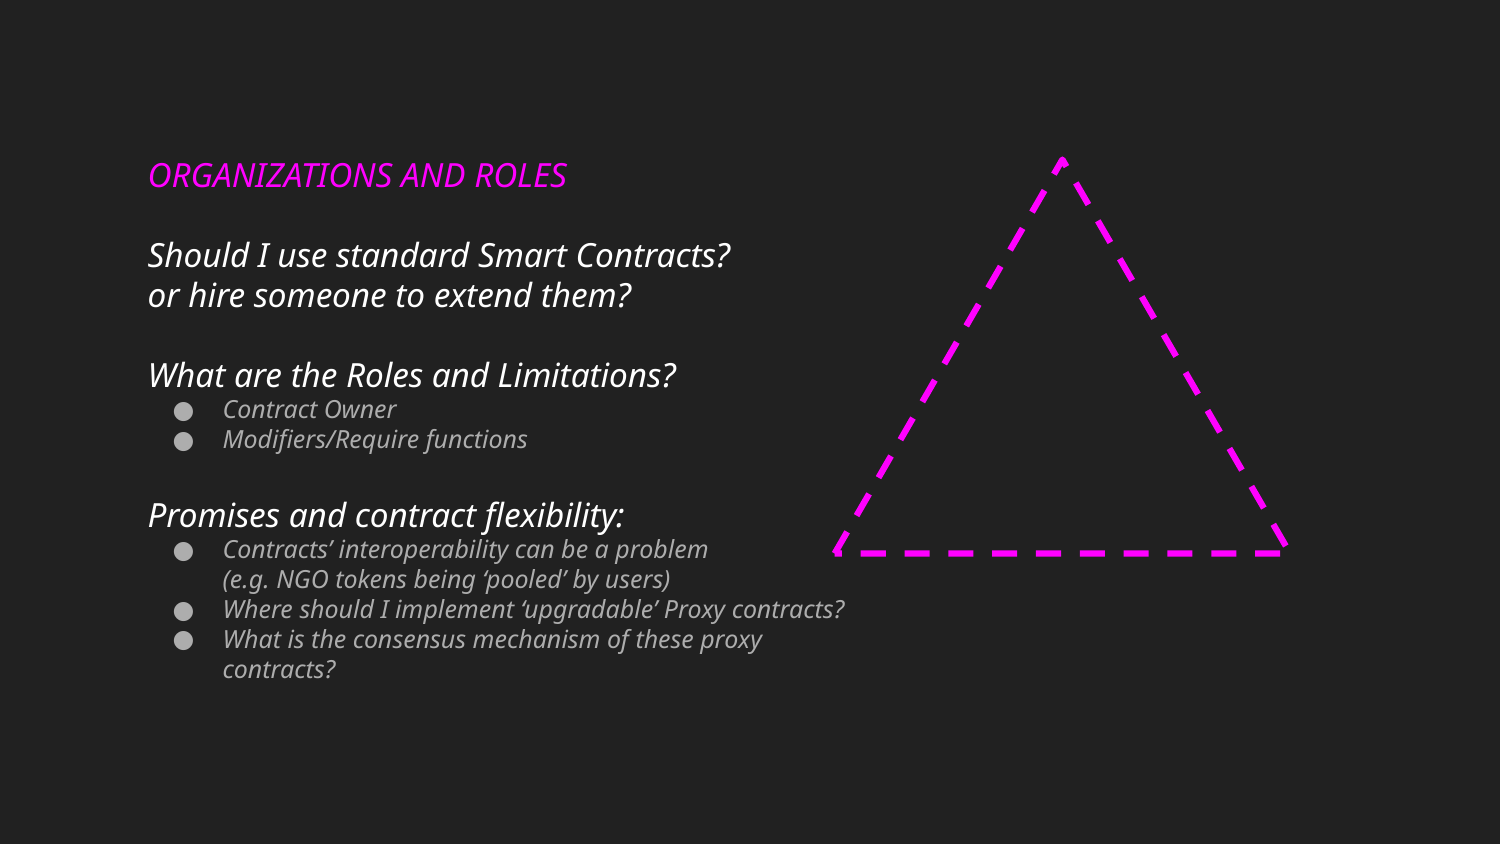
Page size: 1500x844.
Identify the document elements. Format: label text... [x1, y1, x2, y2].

text_box ORGANIZATIONS AND ROLES Should I use standard Smart Contracts? or hire someone to extend them? What are the Roles and Limitations? Contract Owner Modifiers/Require functions Promises and contract flexibility: Contracts’ interoperability can be a problem (e.g. NGO tokens being ‘pooled’ by users) Where should I implement ‘upgradable’ Proxy contracts? What is the consensus mechanism of these proxy contracts? [132, 139, 872, 699]
text_box [834, 159, 1291, 554]
